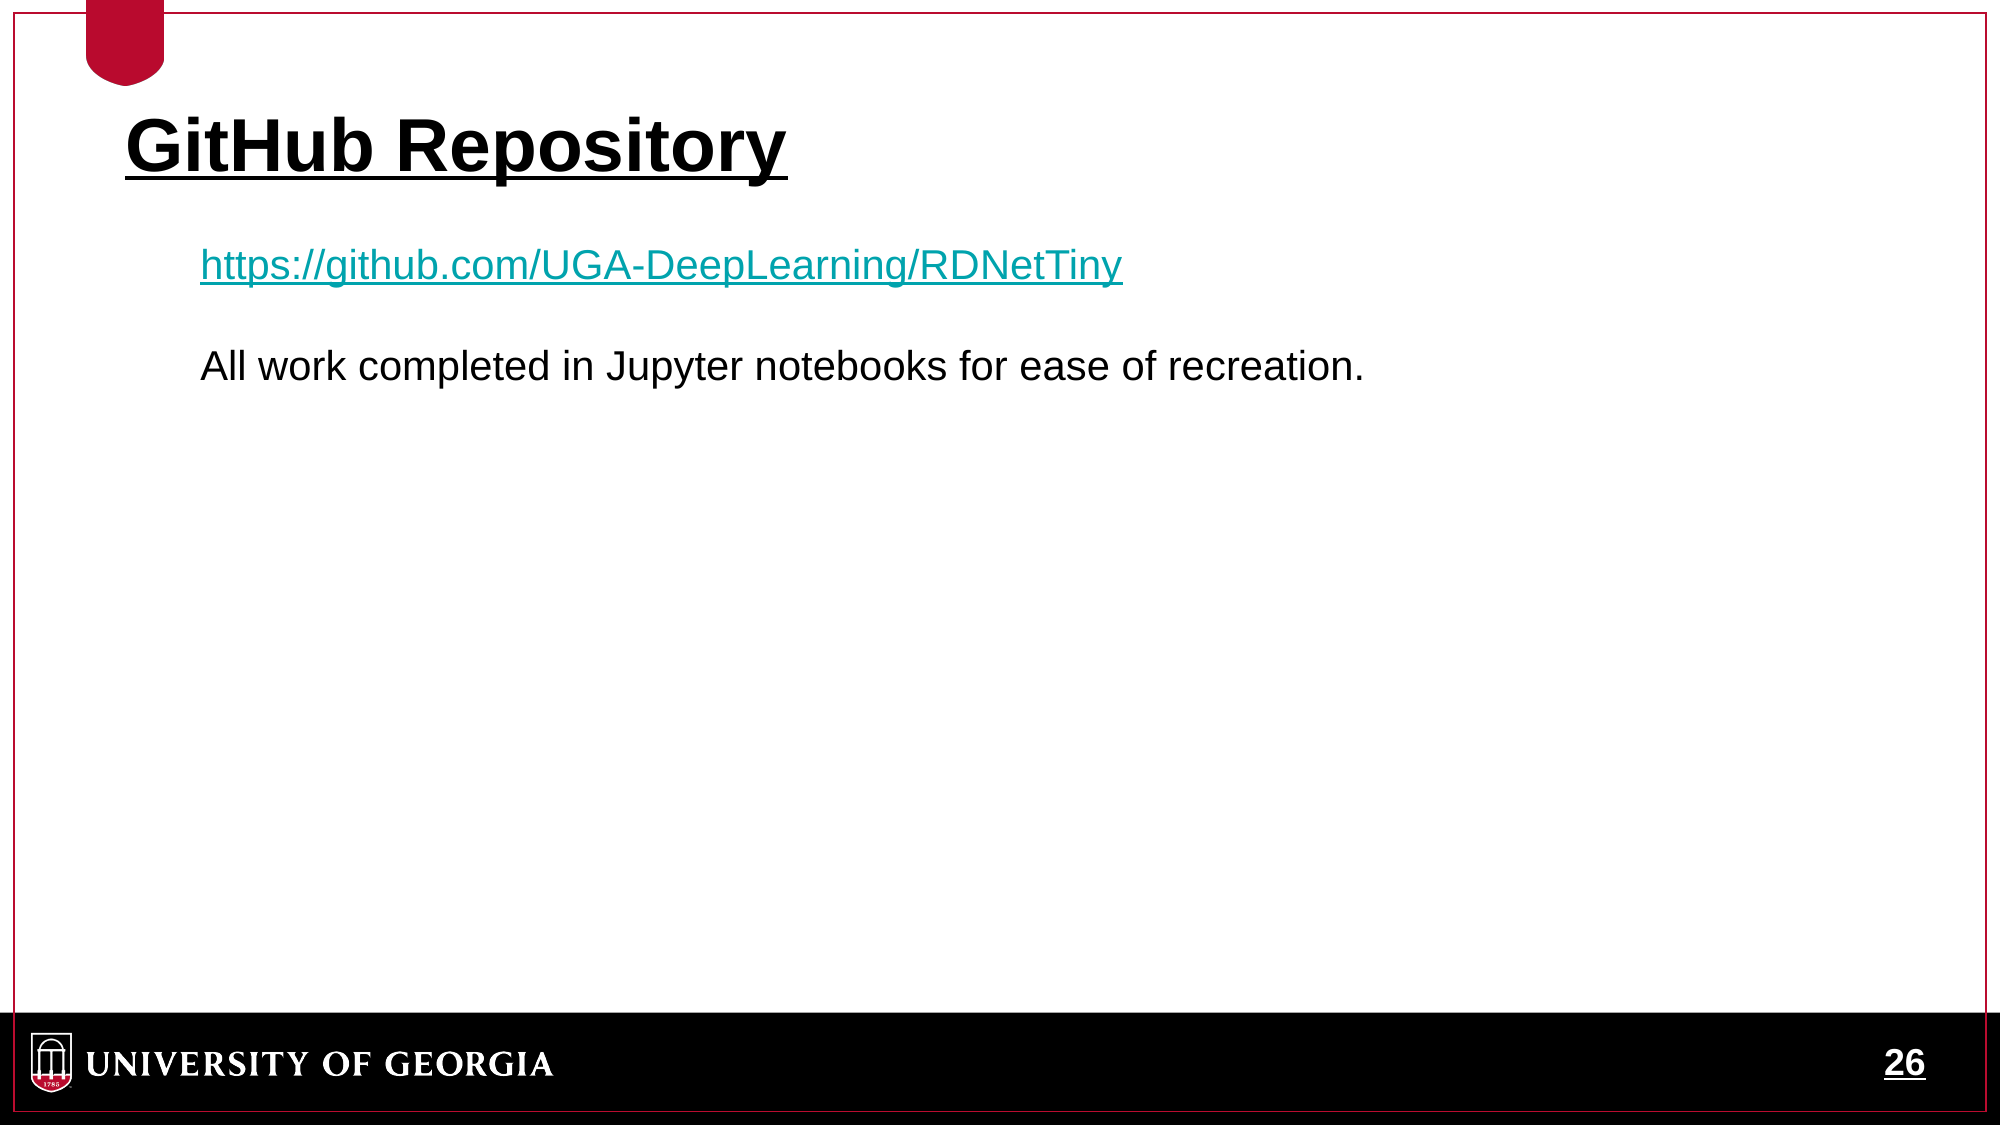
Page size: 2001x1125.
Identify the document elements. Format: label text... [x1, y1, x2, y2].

picture [15, 975, 582, 1111]
list GitHub Repository [110, 89, 1901, 201]
picture [0, 975, 582, 1125]
list https://github.com/UGA-DeepLearning/RDNetTiny All work completed in Jupyter notebooks for ease of recreation. [110, 230, 1901, 953]
picture [86, 0, 164, 86]
